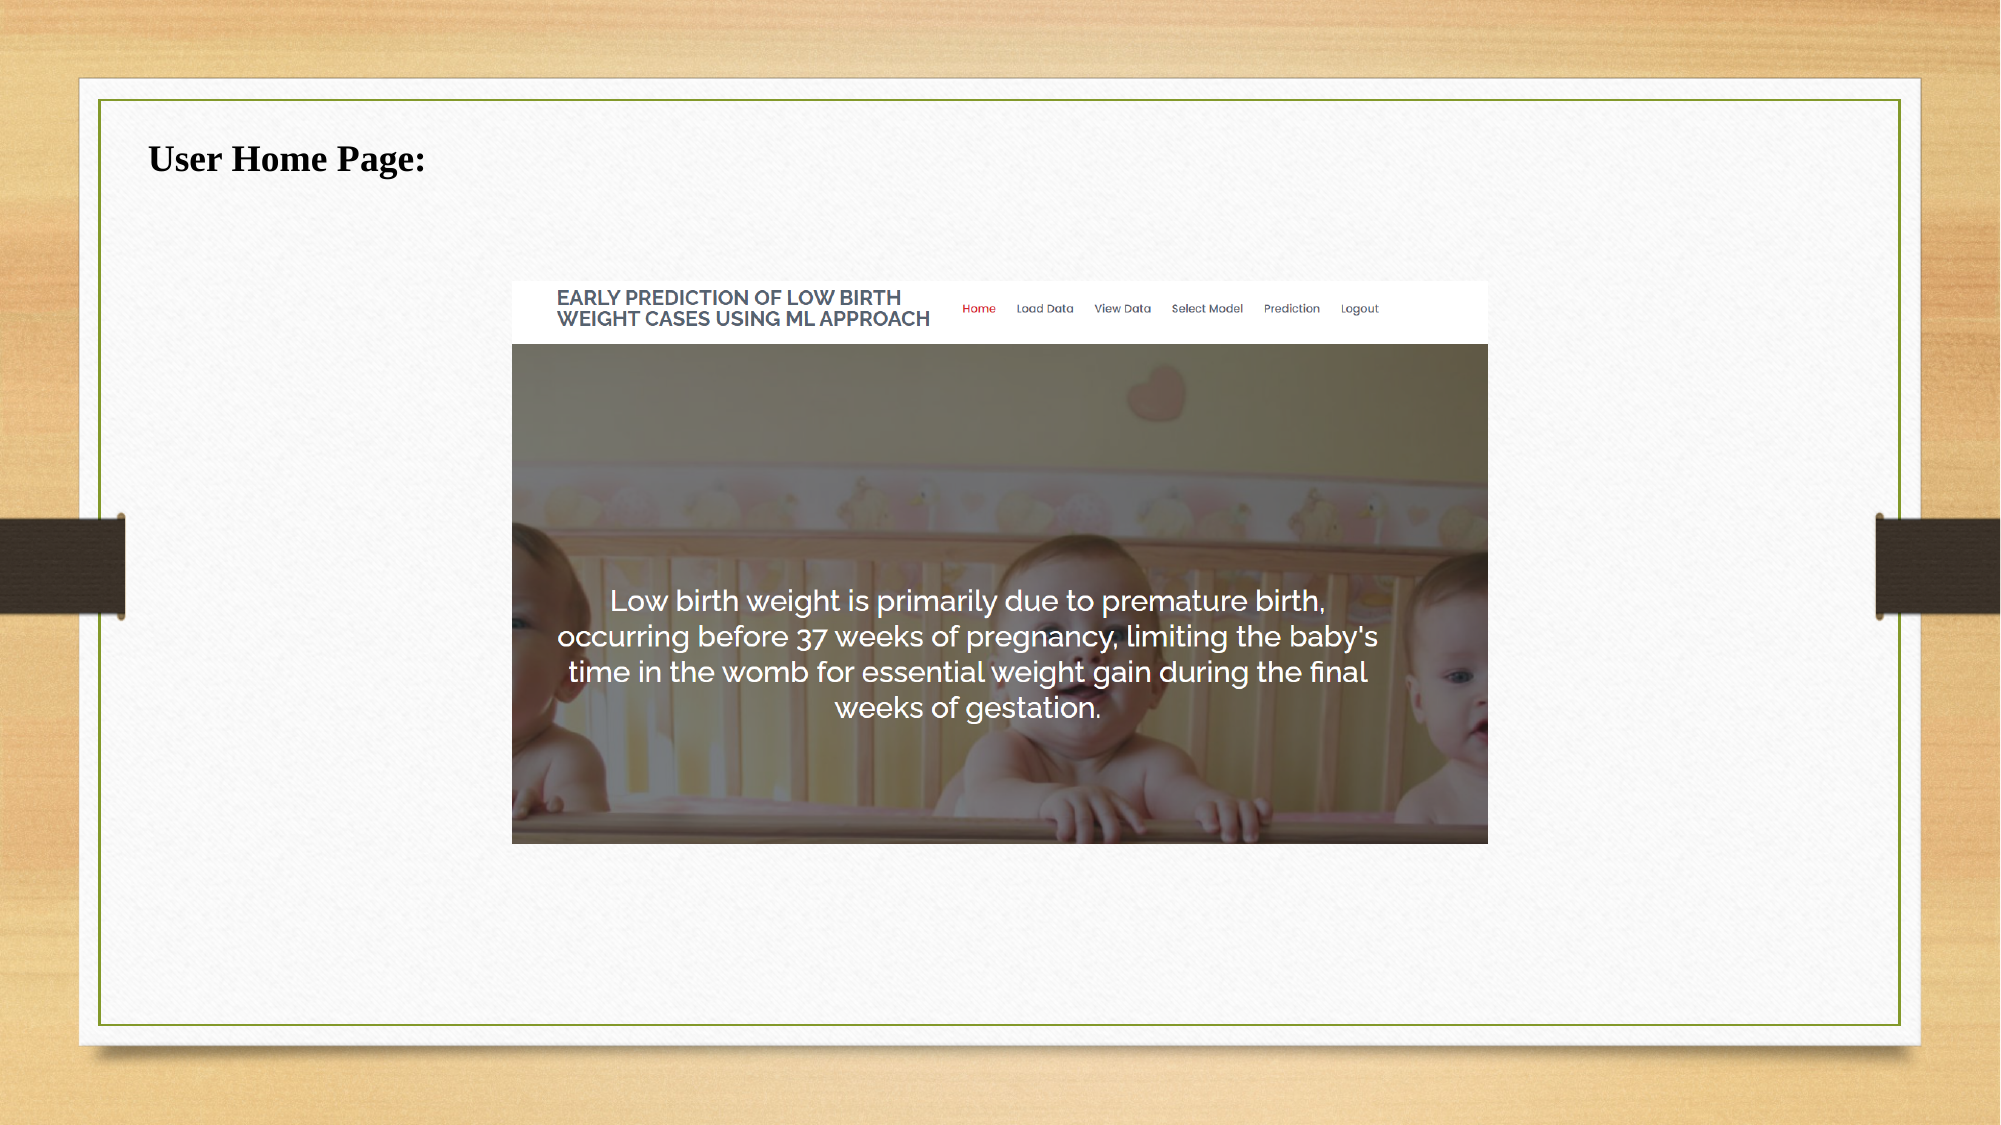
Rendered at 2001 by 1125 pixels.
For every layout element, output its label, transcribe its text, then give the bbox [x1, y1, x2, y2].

text_box User Home Page: [133, 126, 1137, 187]
picture [0, 0, 2001, 1125]
